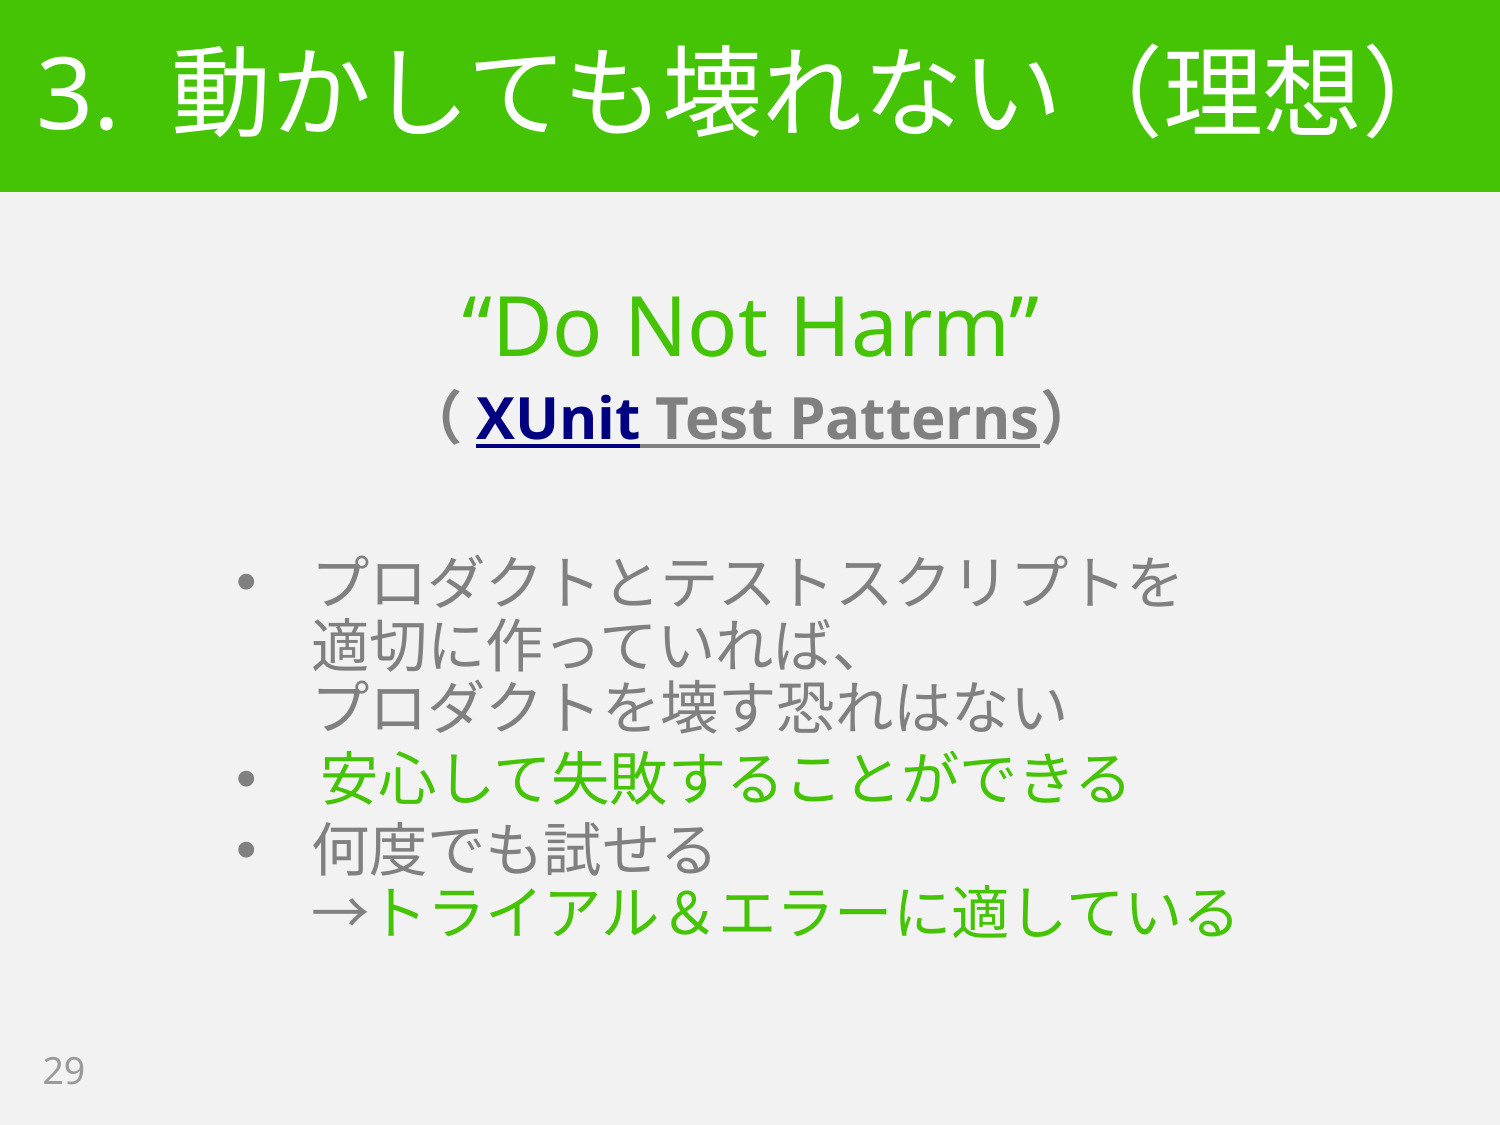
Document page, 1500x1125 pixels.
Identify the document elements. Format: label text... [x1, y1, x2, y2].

slide_number 29 [27, 1042, 146, 1102]
title 3. 動かしても壊れない（理想） [0, 53, 1500, 140]
list “Do Not Harm” （XUnit Test Patterns） プロダクトとテストスクリプトを 適切に作っていれば、 プロダクトを壊す恐れはない 安心して失敗することができる 何度でも試せる →トライアル＆エラーに適している [103, 277, 1397, 1000]
